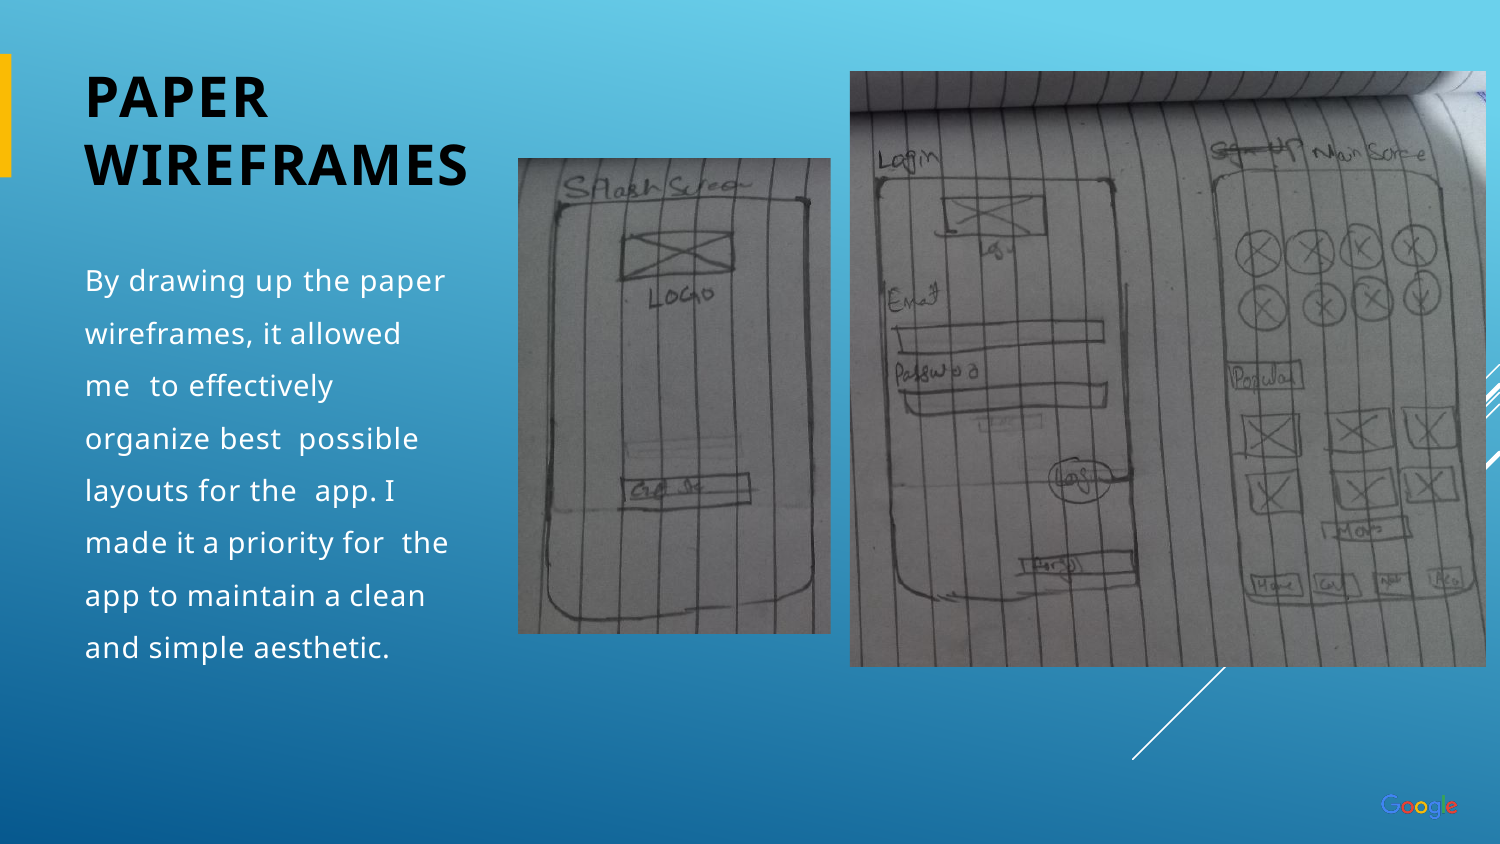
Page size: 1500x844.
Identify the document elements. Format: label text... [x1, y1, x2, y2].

text_box By drawing up the paper wireframes, it allowed me to eﬀectively organize best possible layouts for the app. I made it a priority for the app to maintain a clean and simple aesthetic. [82, 243, 457, 665]
picture [517, 157, 831, 634]
text_box [0, 53, 12, 178]
title Paper wireframes [82, 56, 499, 200]
picture [1381, 793, 1458, 821]
picture [849, 71, 1487, 668]
